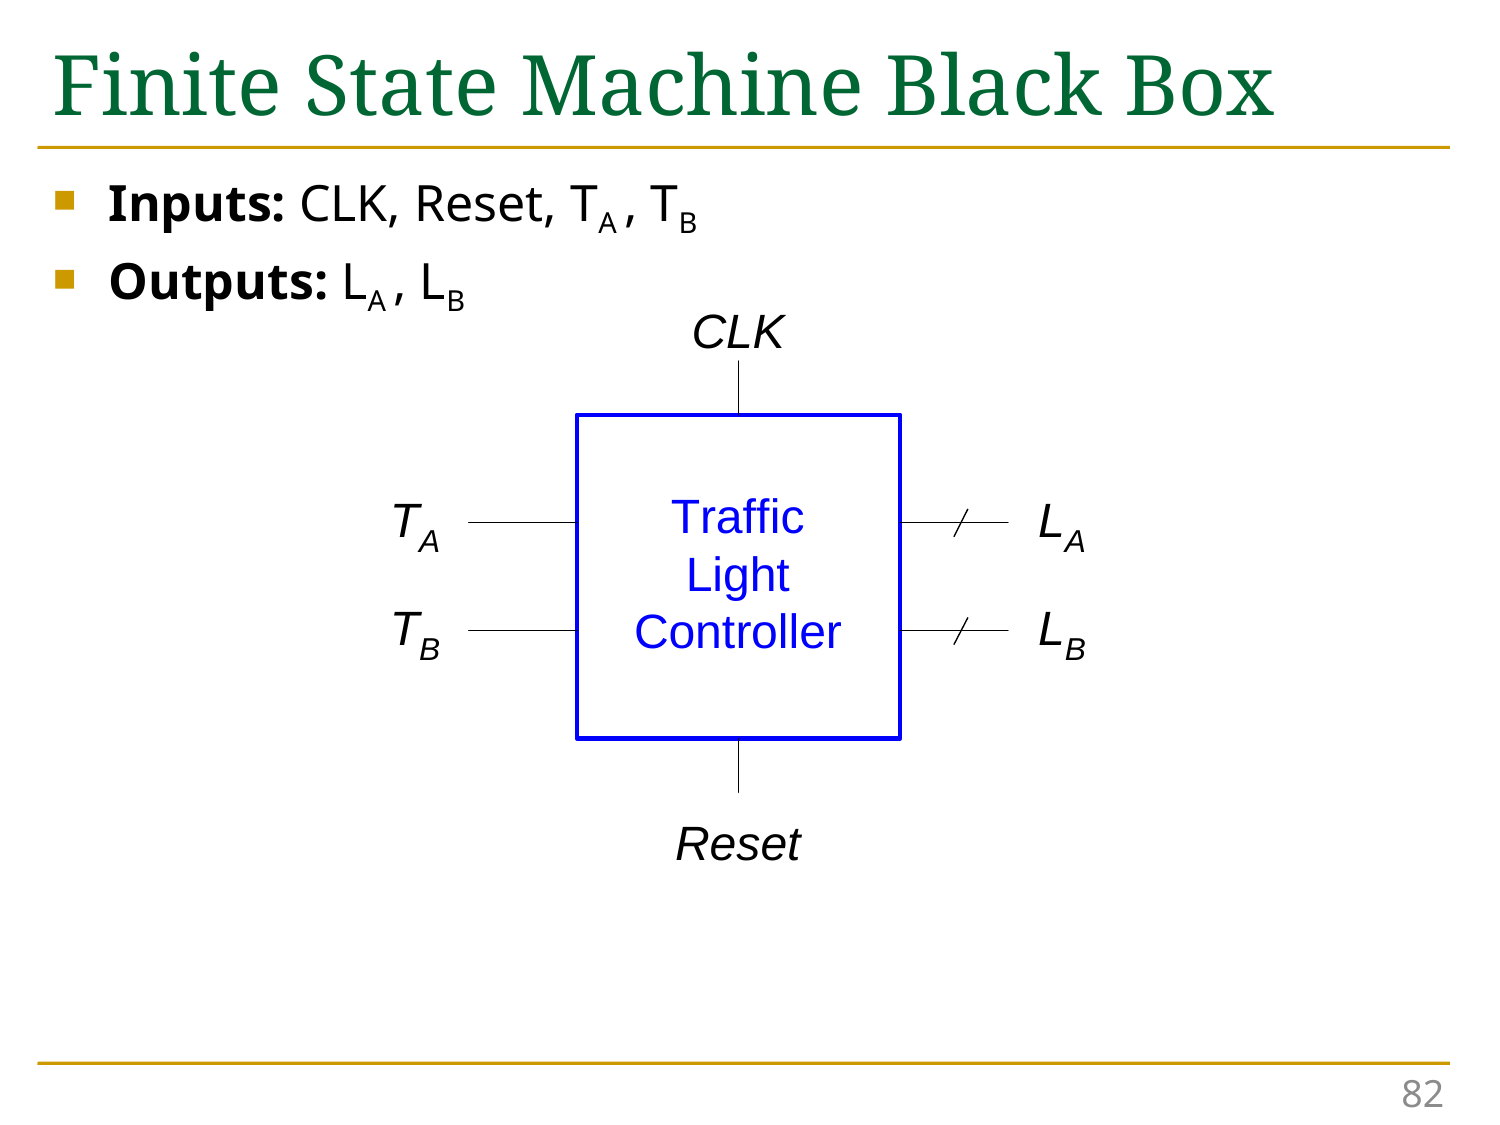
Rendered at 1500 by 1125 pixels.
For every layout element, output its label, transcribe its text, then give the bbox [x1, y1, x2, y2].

title Finite State Machine Black Box [37, 24, 1450, 163]
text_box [354, 272, 1123, 907]
list Inputs: CLK, Reset, TA , TB Outputs: LA , LB [37, 163, 1450, 1016]
slide_number 82 [1121, 1066, 1460, 1125]
